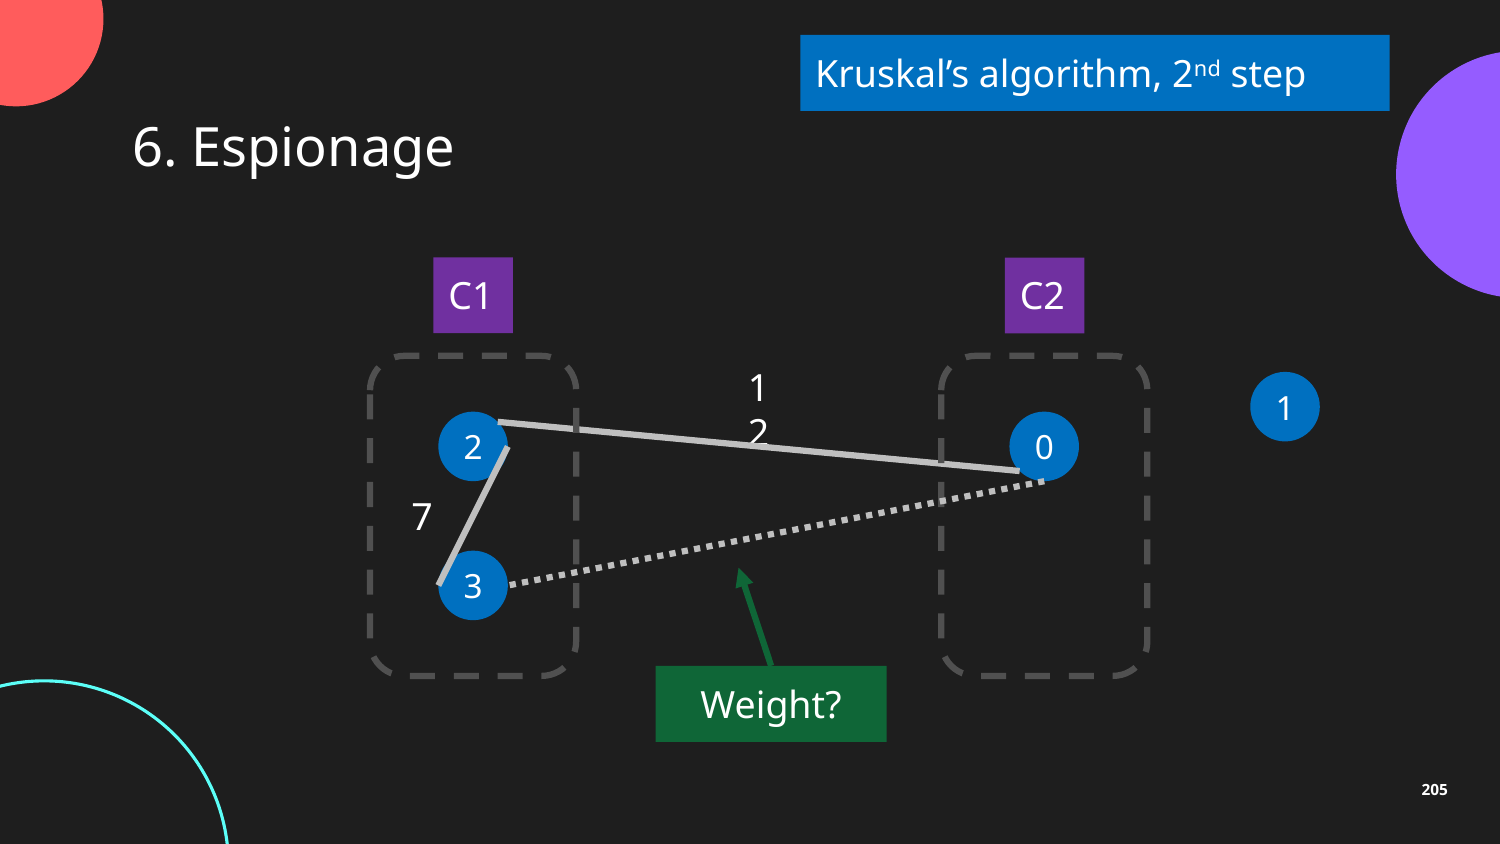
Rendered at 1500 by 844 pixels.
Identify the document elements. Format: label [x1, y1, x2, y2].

text_box [367, 353, 1150, 742]
text_box [800, 34, 1390, 111]
title [117, 106, 1383, 183]
slide_number [1389, 764, 1480, 816]
text_box [117, 204, 1356, 334]
text_box [1248, 369, 1322, 444]
